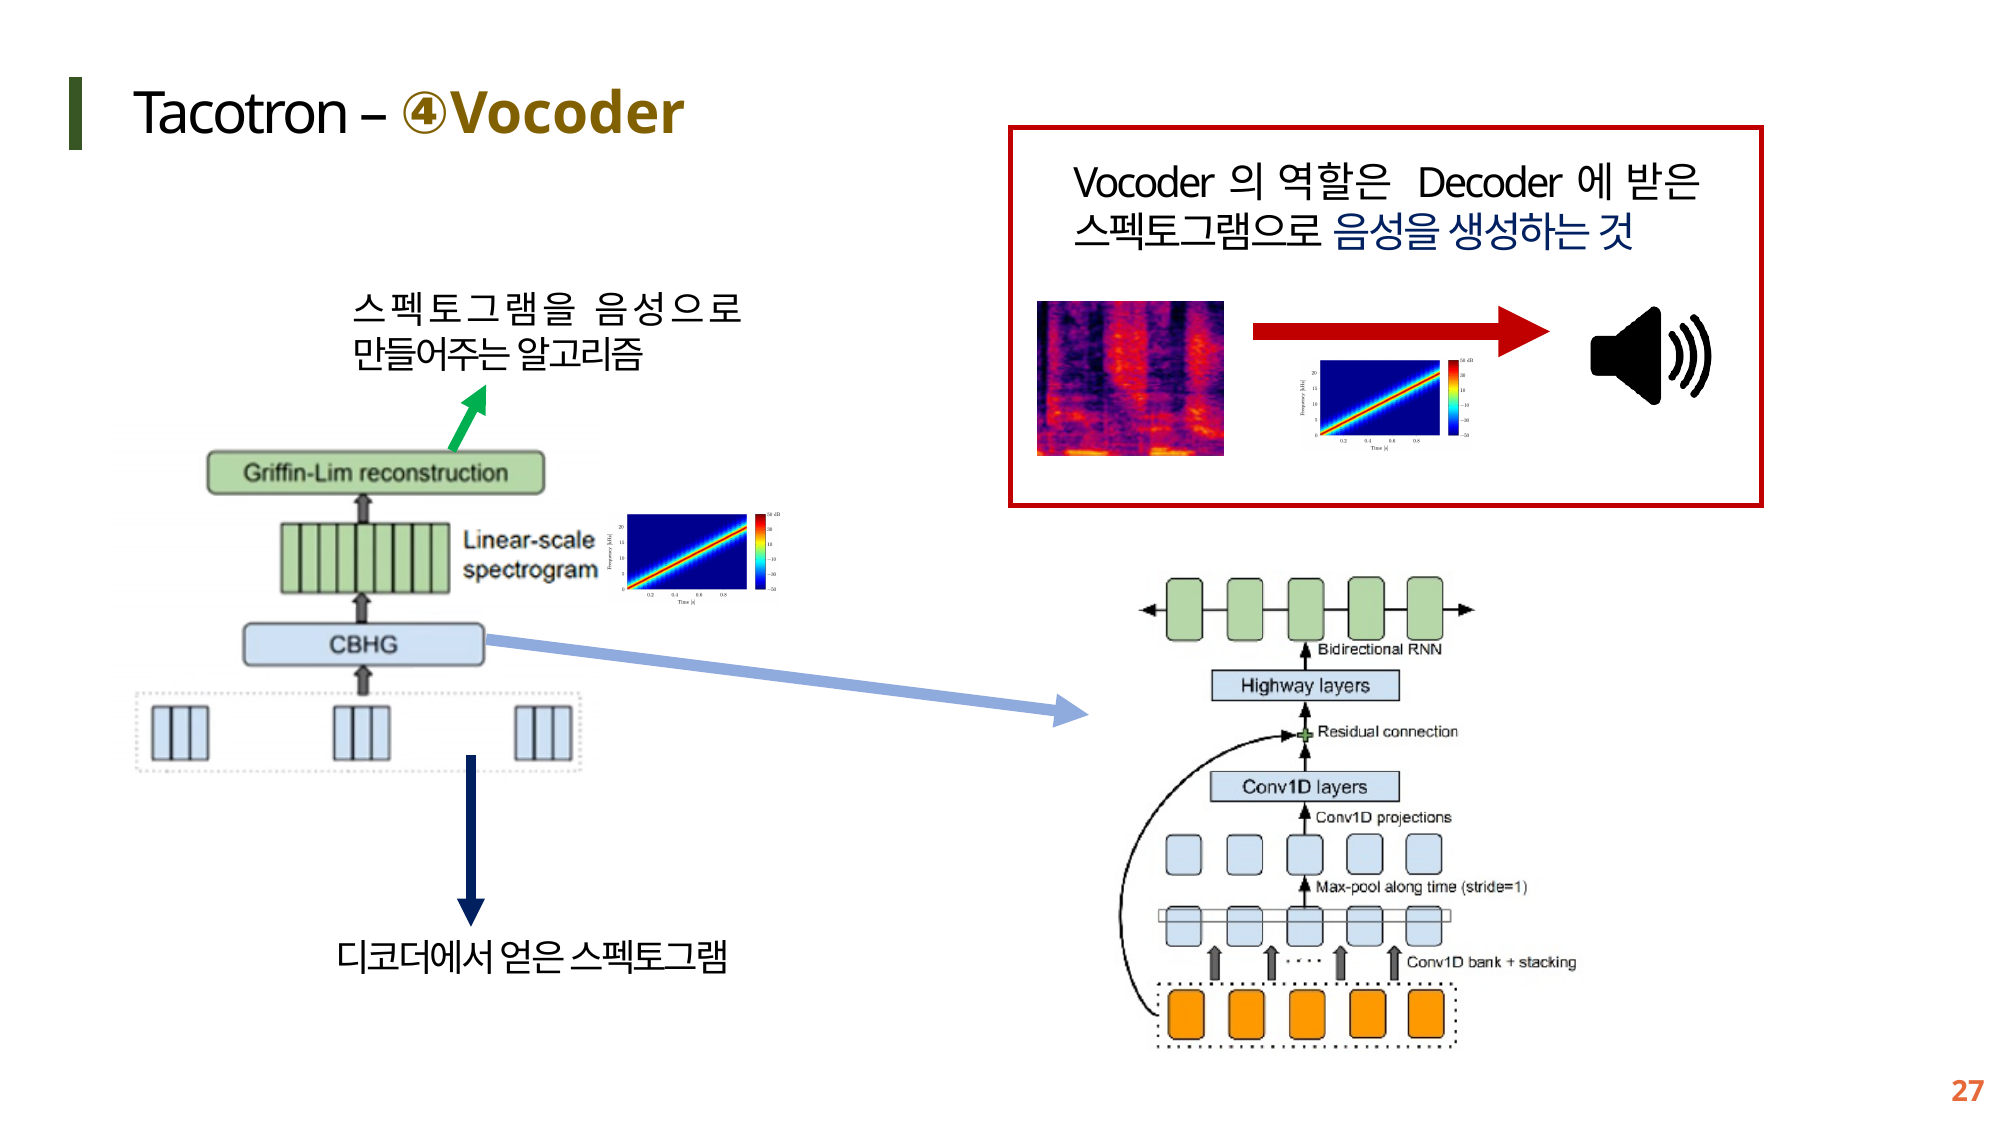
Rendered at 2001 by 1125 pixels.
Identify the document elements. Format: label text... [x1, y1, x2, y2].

picture [1557, 262, 1744, 449]
picture [607, 512, 780, 605]
picture [1300, 358, 1473, 451]
text_box 스펙토그램을 음성으로 만들어주는 알고리즘 [337, 278, 755, 384]
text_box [1037, 301, 1550, 456]
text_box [451, 384, 487, 451]
slide_number 27 [1550, 1062, 2000, 1123]
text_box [107, 413, 605, 792]
picture [1088, 548, 1588, 1071]
text_box 디코더에서 얻은 스펙토그램 [320, 926, 802, 987]
text_box Tacotron – ④Vocoder [118, 68, 824, 293]
text_box [1010, 127, 1763, 507]
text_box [486, 639, 1088, 715]
